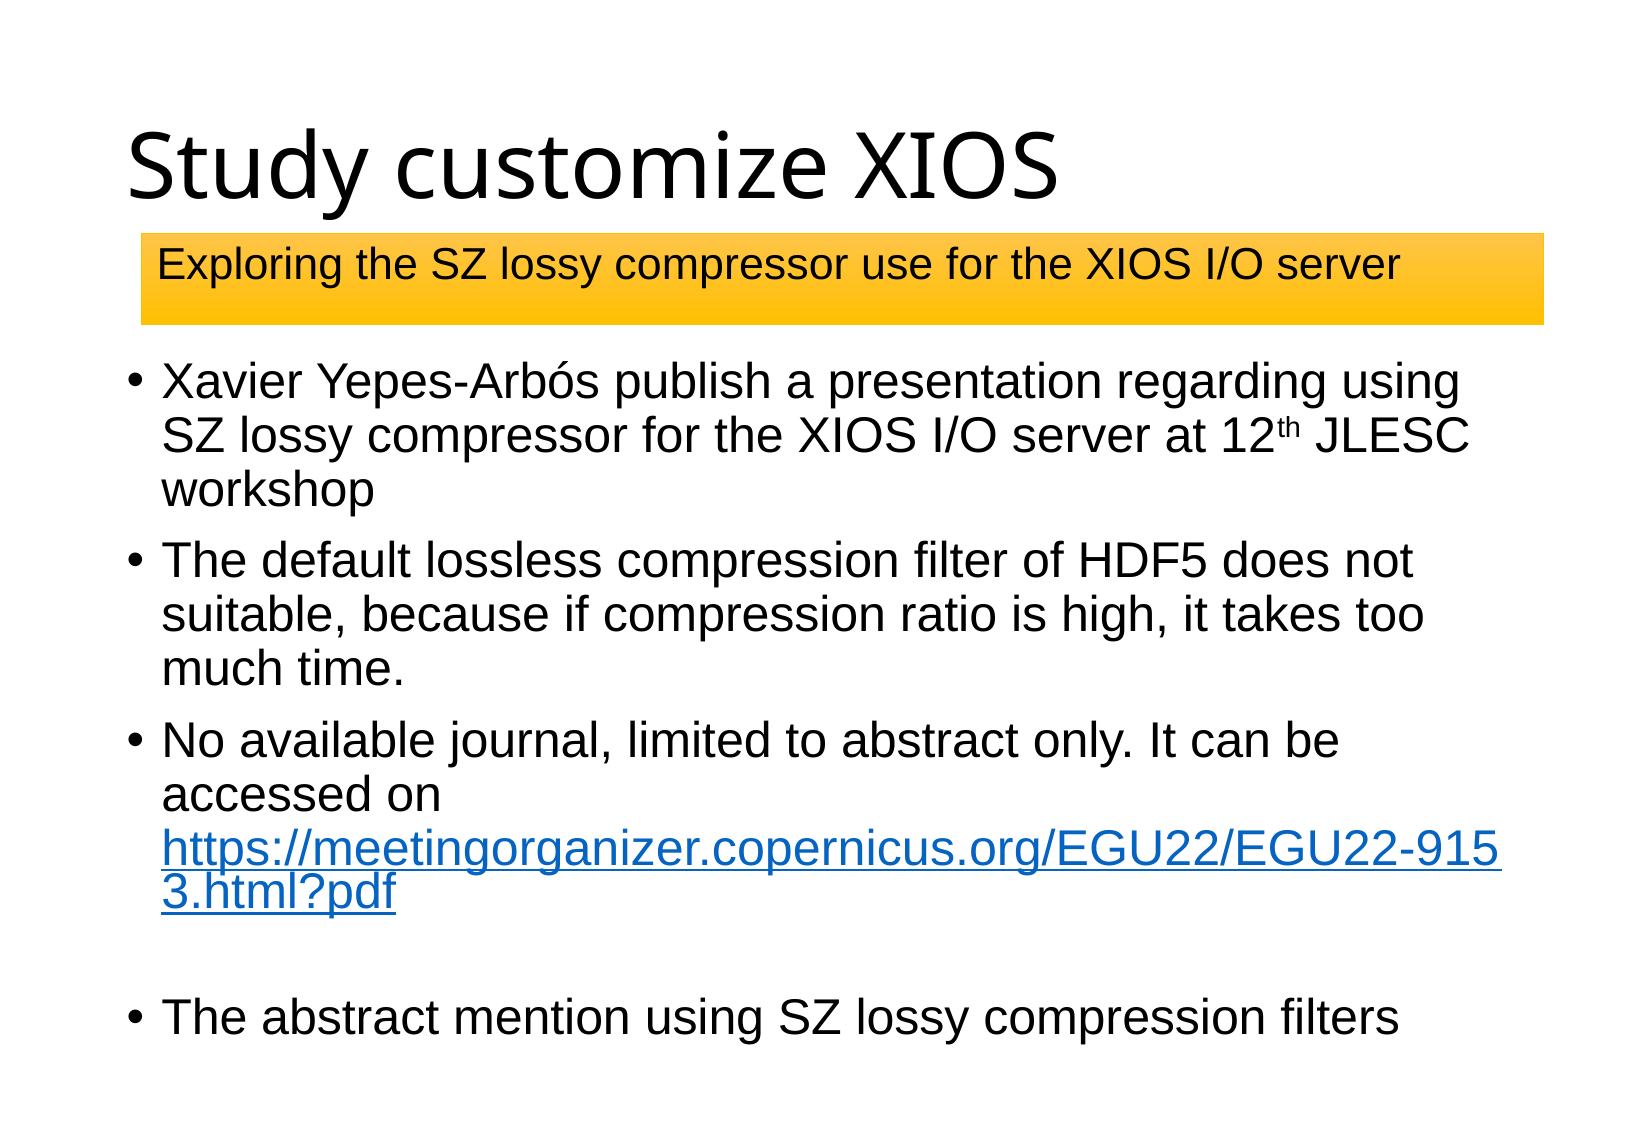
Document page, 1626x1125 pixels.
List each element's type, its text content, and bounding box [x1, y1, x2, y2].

list Xavier Yepes-Arbós publish a presentation regarding using SZ lossy compressor for the XIOS I/O server at 12th JLESC workshop The default lossless compression filter of HDF5 does not suitable, because if compression ratio is high, it takes too much time. No available journal, limited to abstract only. It can be accessed on https://meetingorganizer.copernicus.org/EGU22/EGU22-9153.html?pdf The abstract mention using SZ lossy compression filters [111, 347, 1514, 1014]
title Study customize XIOS [111, 59, 1514, 278]
text_box Exploring the SZ lossy compressor use for the XIOS I/O server [141, 233, 1544, 325]
